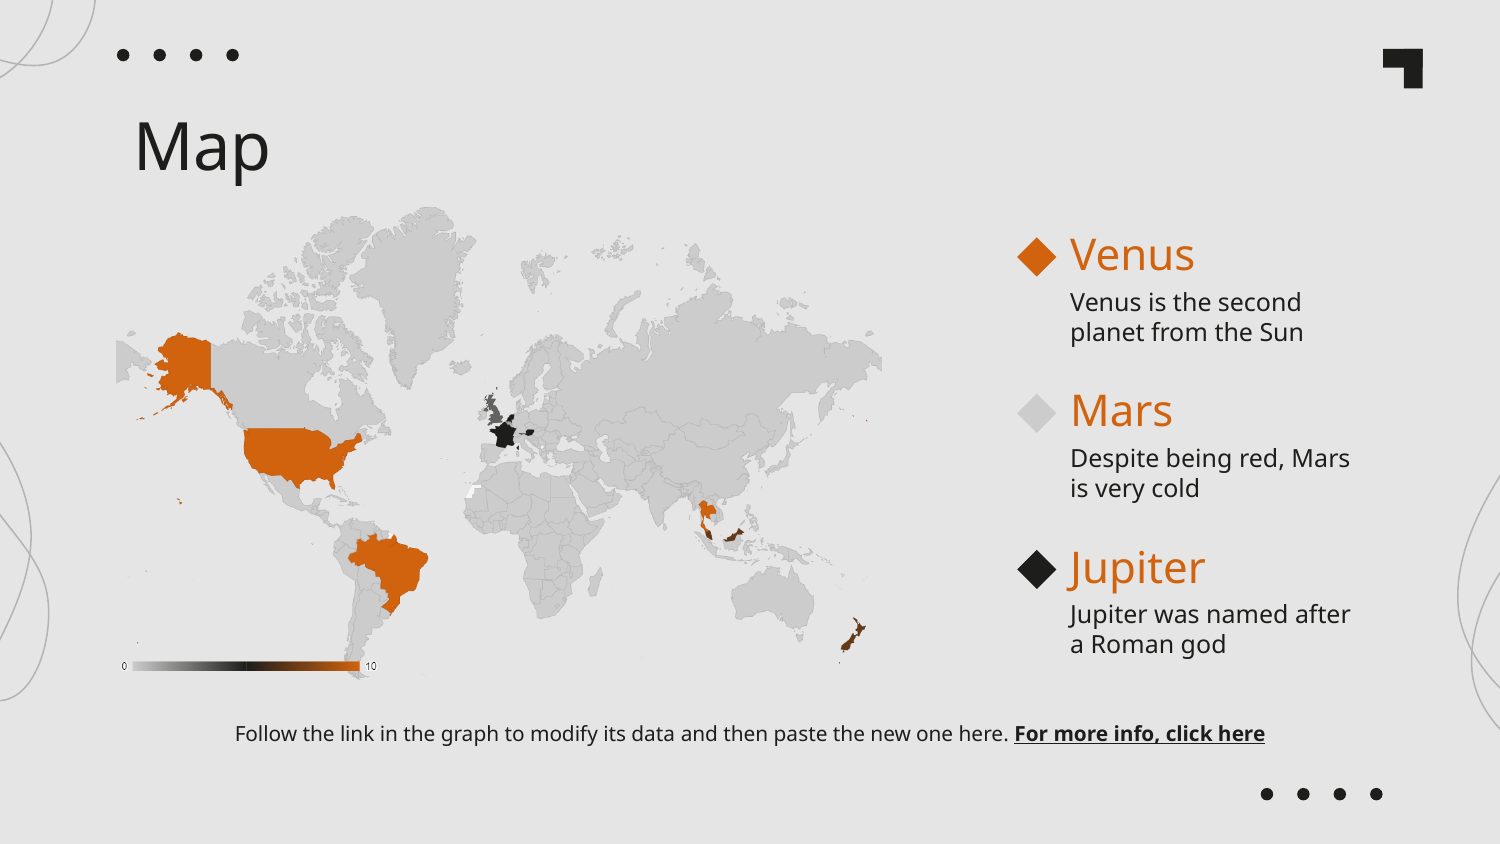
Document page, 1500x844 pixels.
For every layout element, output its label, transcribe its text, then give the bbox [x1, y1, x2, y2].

text_box [1017, 549, 1057, 590]
text_box Follow the link in the graph to modify its data and then paste the new one here. For more info, click here [161, 705, 1339, 755]
title Venus [1055, 219, 1383, 271]
text_box [1017, 237, 1057, 277]
picture [116, 207, 882, 681]
title Map [118, 88, 1382, 183]
title Venus is the second planet from the Sun [1055, 271, 1383, 351]
text_box [1017, 393, 1057, 433]
title Mars [1055, 375, 1383, 427]
title Despite being red, Mars is very cold [1055, 427, 1383, 507]
title Jupiter [1055, 531, 1383, 583]
title Jupiter was named after a Roman god [1055, 583, 1383, 664]
